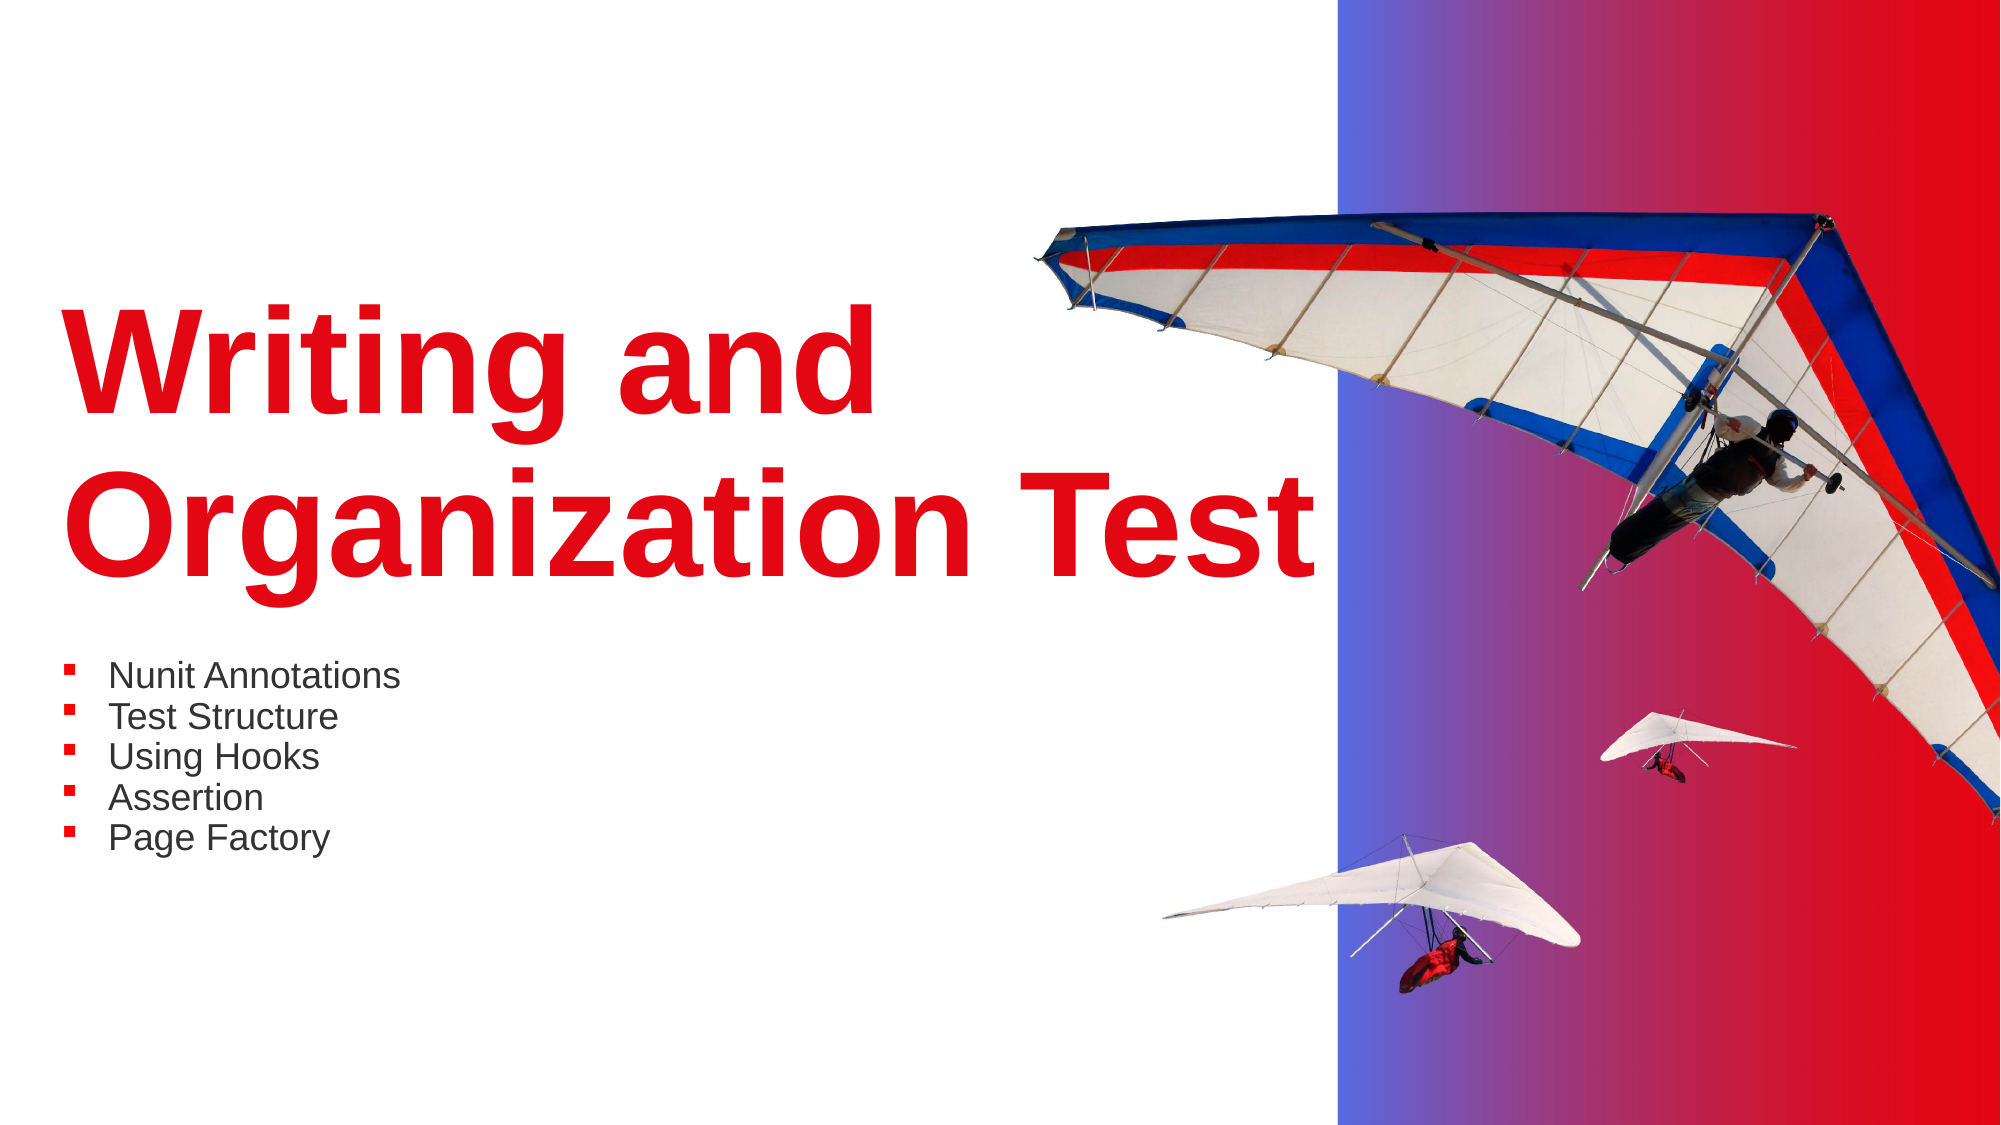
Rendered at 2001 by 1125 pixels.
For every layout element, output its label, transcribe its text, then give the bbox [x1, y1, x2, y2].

title Writing and Organization Test [46, 276, 1463, 602]
picture [0, 0, 2001, 1125]
text_box Nunit Annotations Test Structure Using Hooks Assertion Page Factory [46, 648, 1043, 977]
